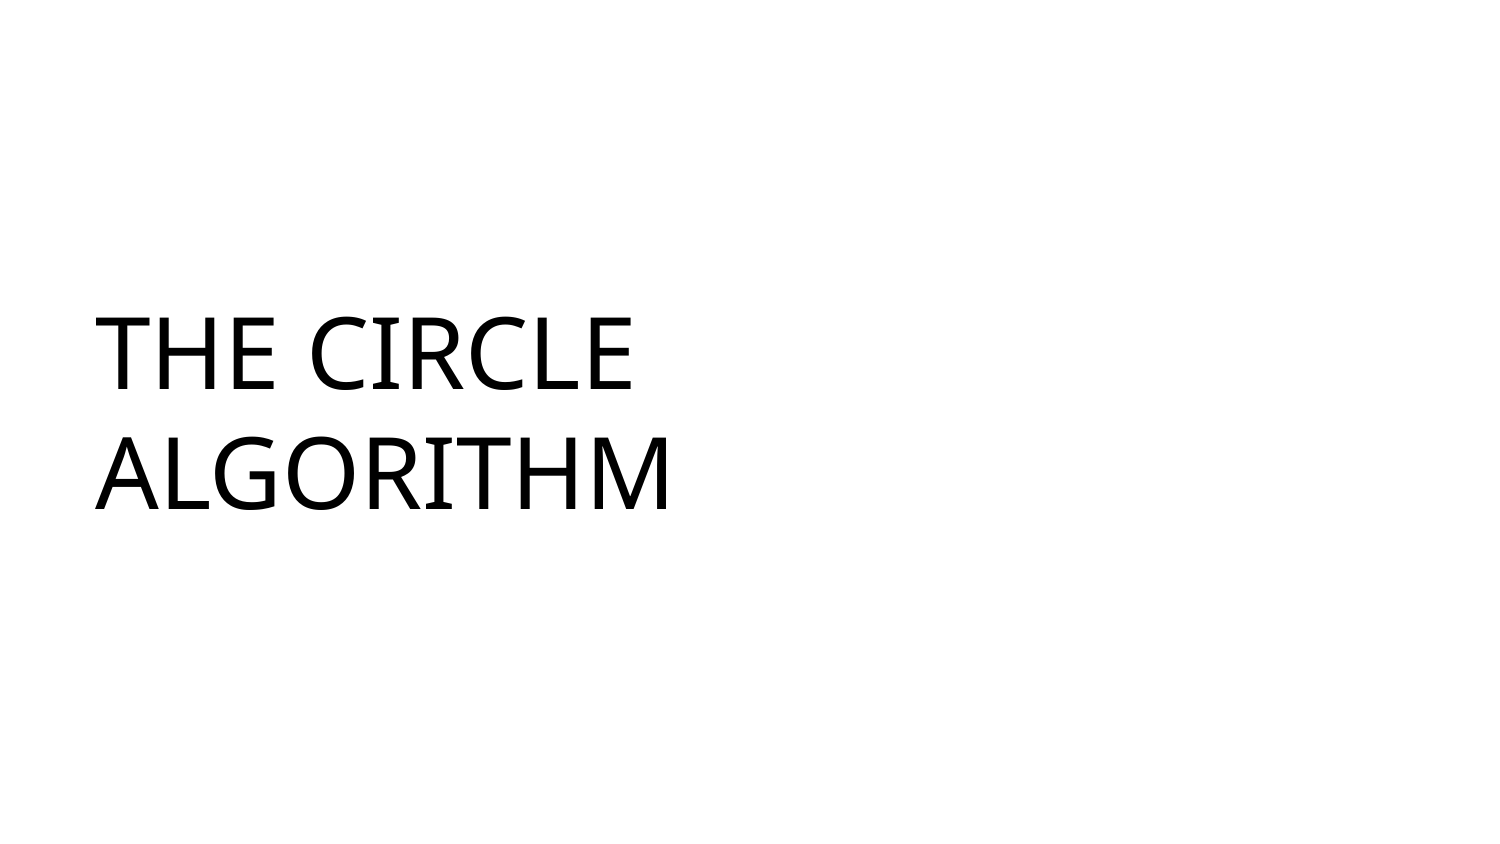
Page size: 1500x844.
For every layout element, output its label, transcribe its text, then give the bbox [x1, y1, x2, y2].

title THE CIRCLE ALGORITHM [80, 73, 1125, 745]
